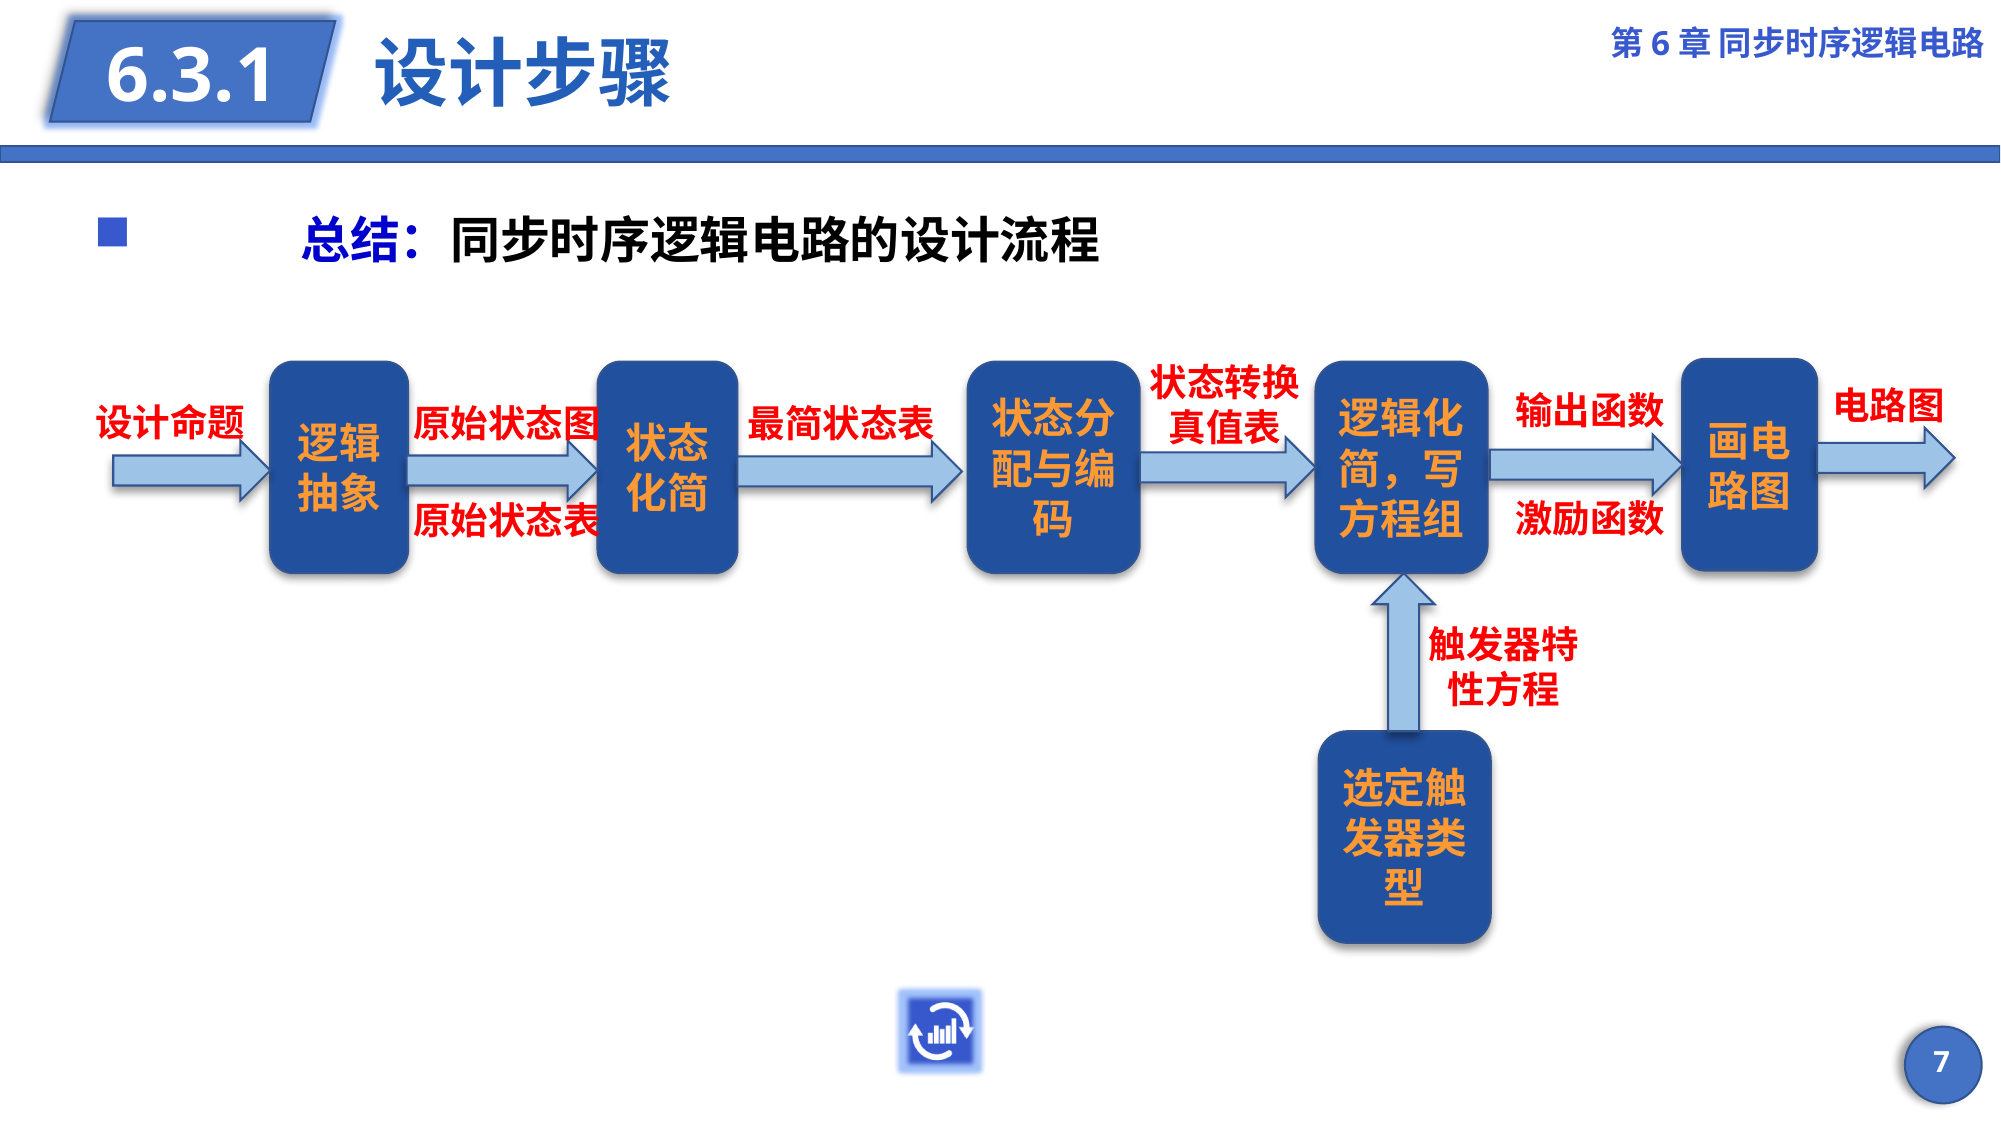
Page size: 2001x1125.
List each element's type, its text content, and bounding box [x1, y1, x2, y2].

text_box 最简状态表 [725, 392, 957, 452]
text_box 输出函数 [1489, 379, 1676, 440]
text_box 设计命题 [69, 391, 271, 452]
text_box 逻辑化简，写方程组 [1314, 360, 1489, 575]
footer 第6章 同步时序逻辑电路 [1581, 0, 2000, 84]
text_box [1370, 571, 1438, 733]
text_box [1816, 425, 1957, 491]
text_box 状态分配与编码 [966, 360, 1141, 575]
text_box 触发器特性方程 [1403, 614, 1605, 719]
slide_number 7 [1895, 1033, 1989, 1094]
text_box 总结：同步时序逻辑电路的设计流程 [79, 171, 1942, 276]
text_box [1488, 432, 1685, 498]
title 设计步骤 [358, 16, 1391, 137]
text_box 激励函数 [1489, 487, 1691, 548]
text_box 原始状态表 [391, 489, 623, 549]
text_box 电路图 [1821, 374, 1970, 435]
text_box 原始状态图 [391, 392, 623, 453]
text_box [1138, 457, 1318, 500]
picture [903, 993, 978, 1069]
text_box [112, 452, 272, 503]
text_box 选定触发器类型 [1317, 730, 1492, 944]
text_box 状态 化简 [596, 360, 739, 575]
text_box 画电路图 [1681, 357, 1819, 572]
text_box 状态转换真值表 [1134, 351, 1316, 457]
text_box [405, 453, 600, 489]
text_box [736, 452, 964, 504]
text_box 6.3.1 [48, 20, 337, 123]
text_box 逻辑 抽象 [269, 360, 410, 575]
